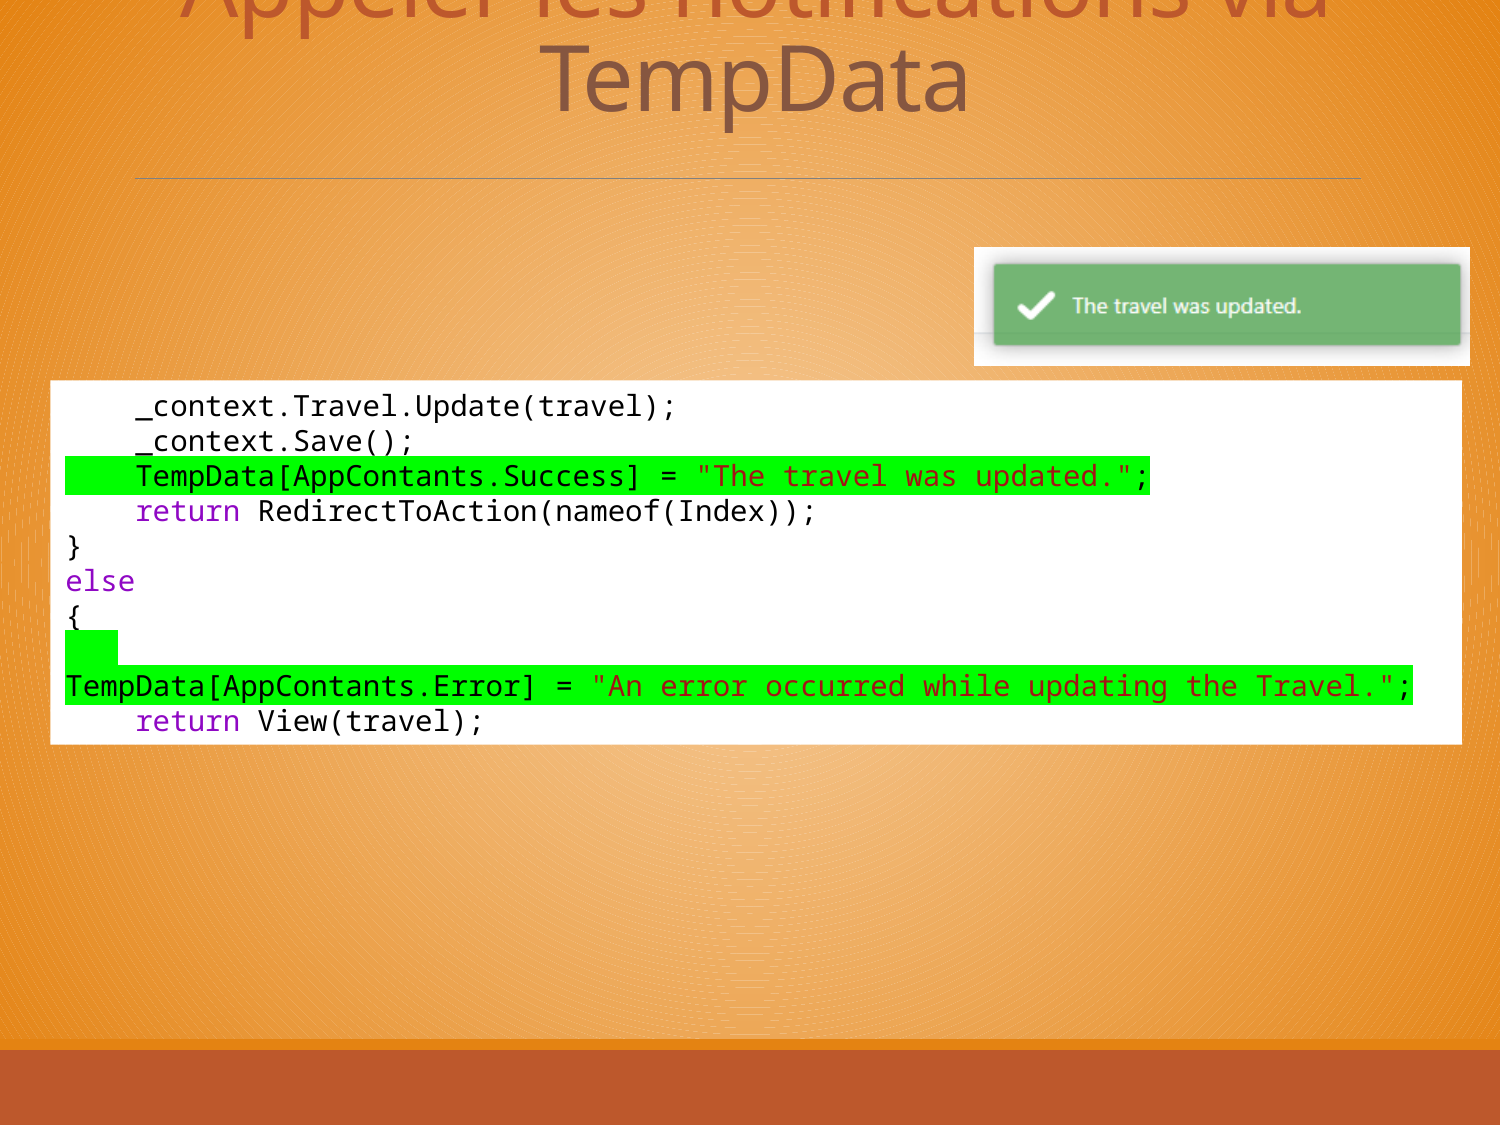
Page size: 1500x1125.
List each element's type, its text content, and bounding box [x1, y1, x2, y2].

text_box _context.Travel.Update(travel); _context.Save(); TempData[AppContants.Success] = "The travel was updated."; return RedirectToAction(nameof(Index)); } else { TempData[AppContants.Error] = "An error occurred while updating the Travel."; return View(travel); [50, 380, 1462, 745]
title Appeler les notifications via TempData [12, 37, 1500, 138]
picture [973, 247, 1471, 366]
